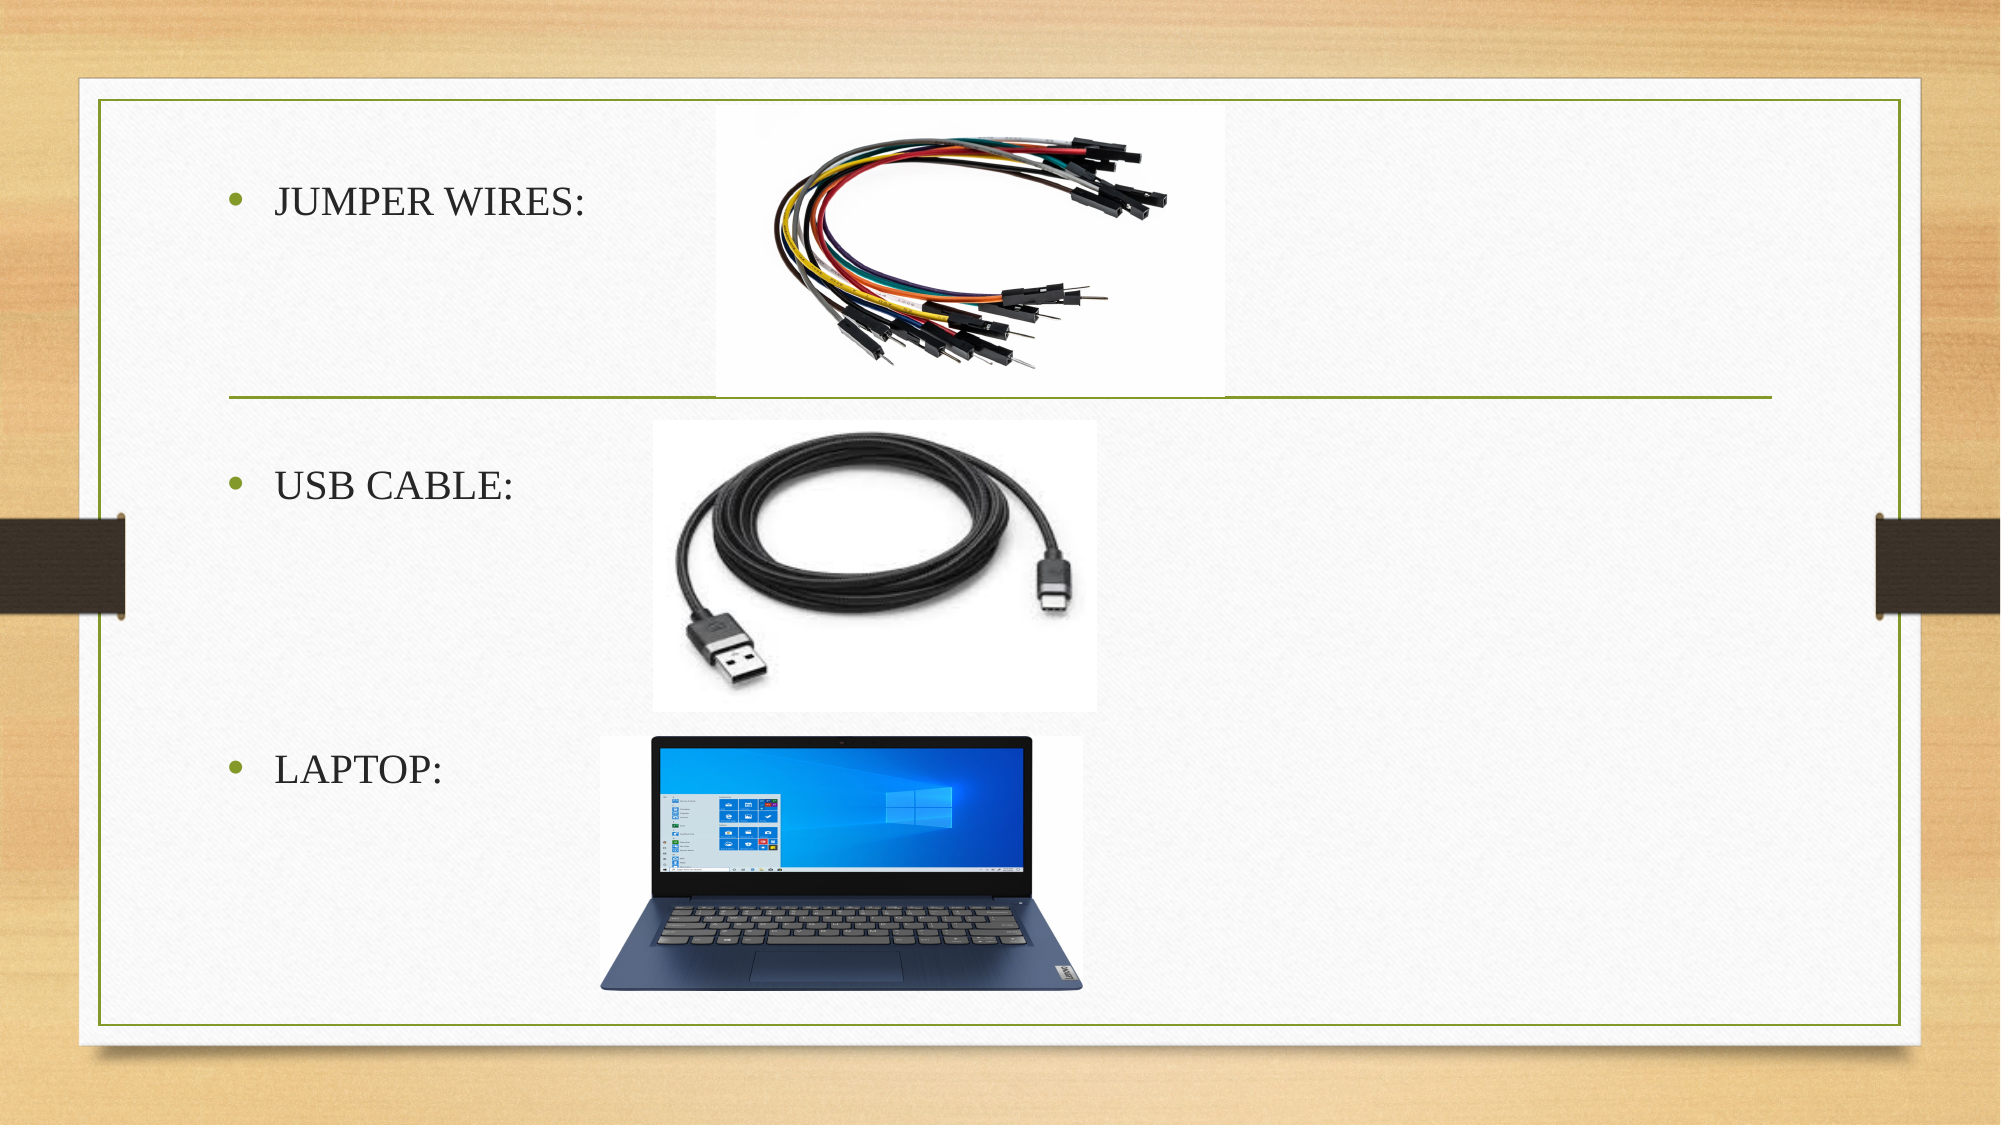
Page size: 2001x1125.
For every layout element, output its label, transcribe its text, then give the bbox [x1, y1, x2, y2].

list JUMPER WIRES: USB CABLE: LAPTOP: [212, 166, 1788, 964]
picture [0, 0, 2001, 1125]
